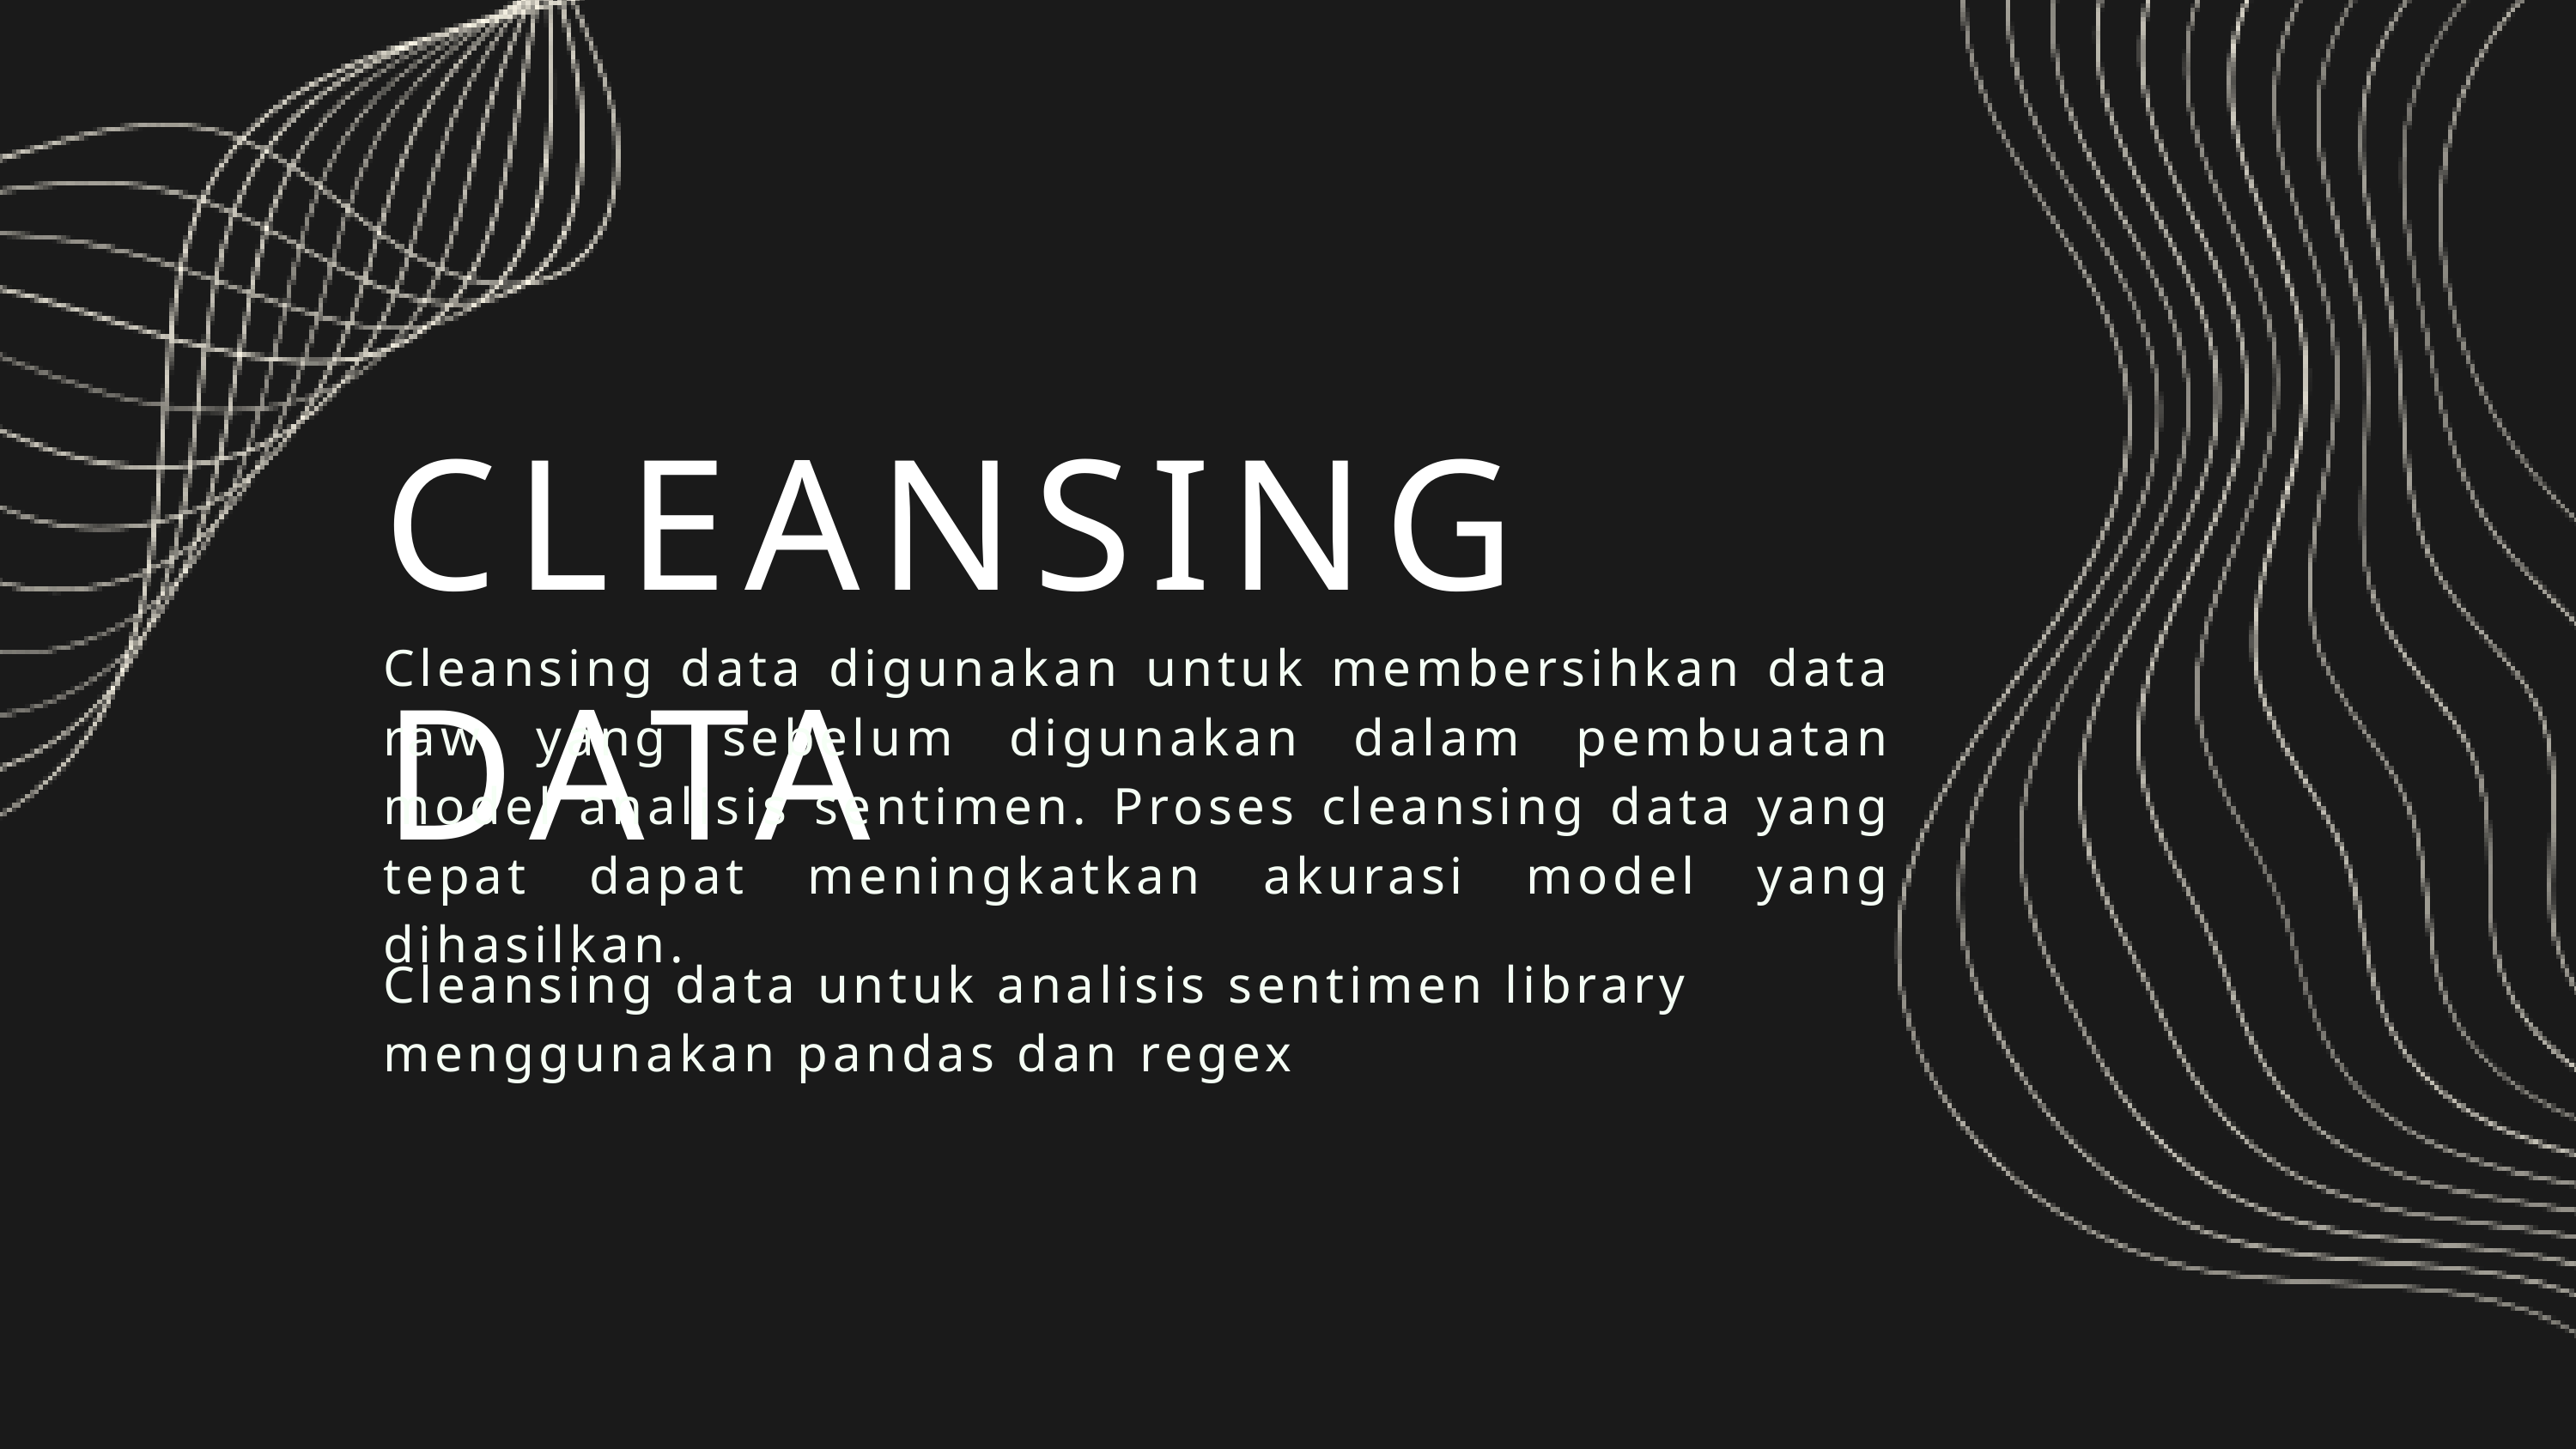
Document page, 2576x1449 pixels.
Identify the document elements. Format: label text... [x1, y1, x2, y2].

text_box CLEANSING DATA [383, 377, 1893, 627]
text_box Cleansing data digunakan untuk membersihkan data raw yang sebelum digunakan dalam pembuatan model analisis sentimen. Proses cleansing data yang tepat dapat meningkatkan akurasi model yang dihasilkan. [383, 627, 1894, 943]
text_box [0, 0, 1081, 844]
text_box Cleansing data untuk analisis sentimen library menggunakan pandas dan regex [383, 943, 1894, 1082]
text_box [1893, 0, 2576, 1449]
